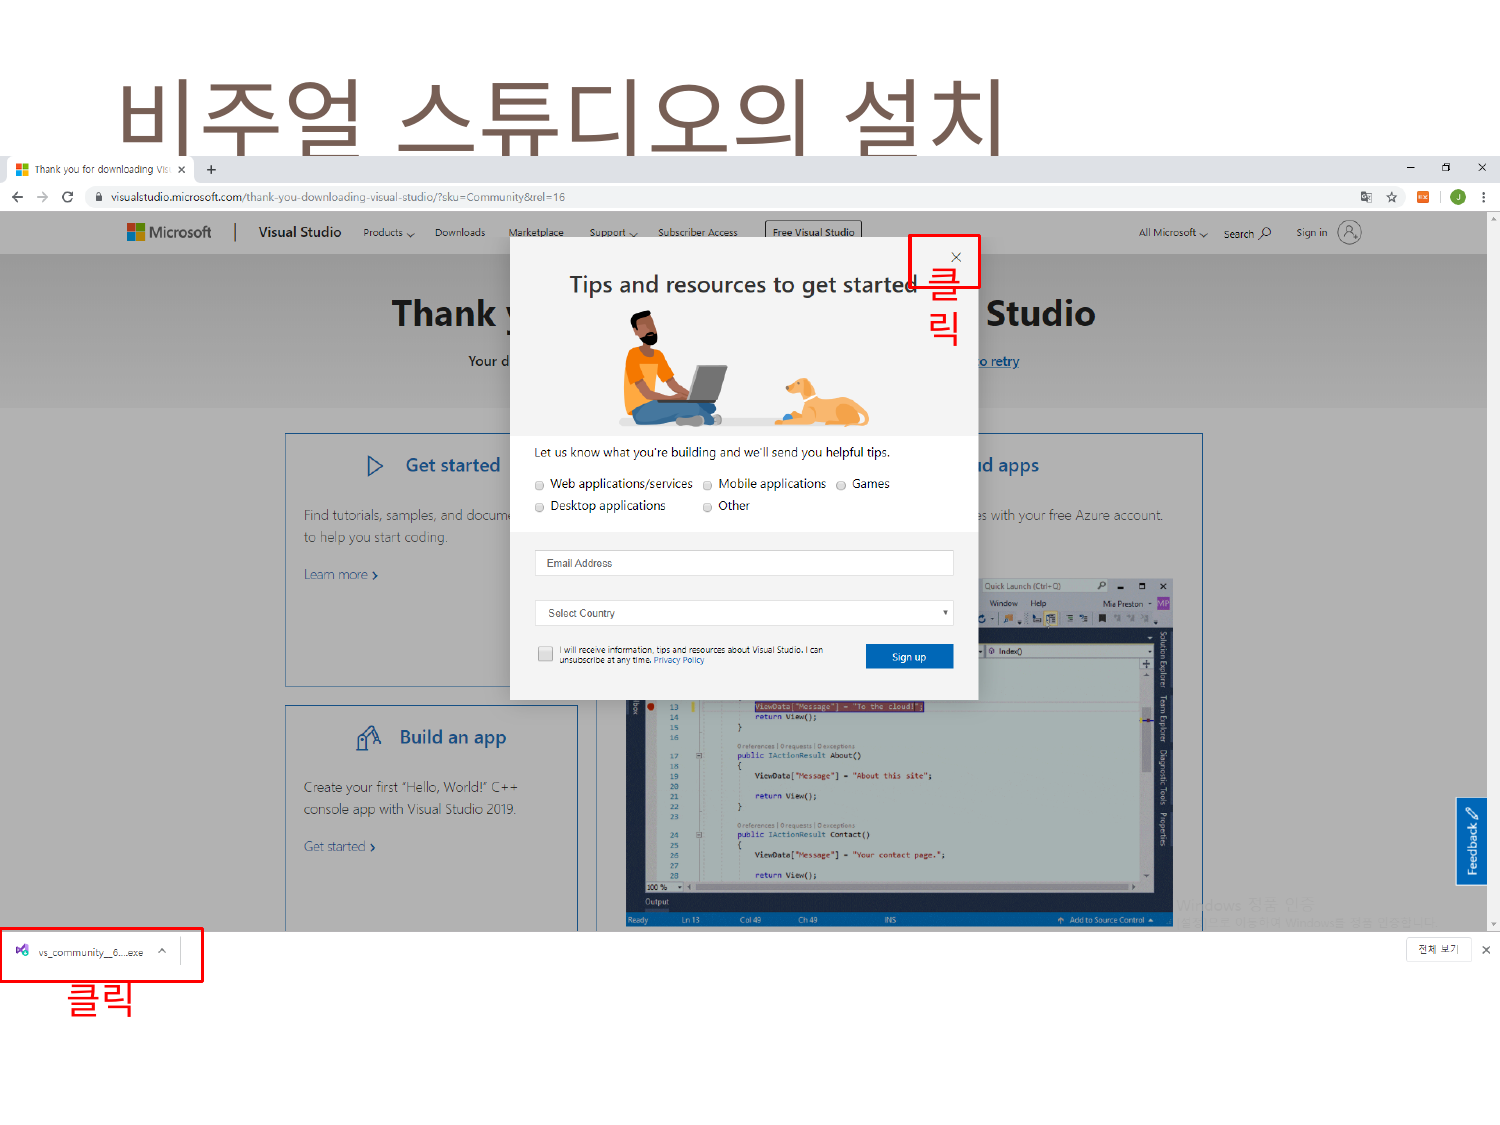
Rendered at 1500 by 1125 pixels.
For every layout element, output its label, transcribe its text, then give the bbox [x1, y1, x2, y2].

text_box 클릭 [0, 977, 204, 983]
picture [0, 155, 1500, 969]
title 비주얼 스튜디오의 설치 [99, 37, 1438, 155]
